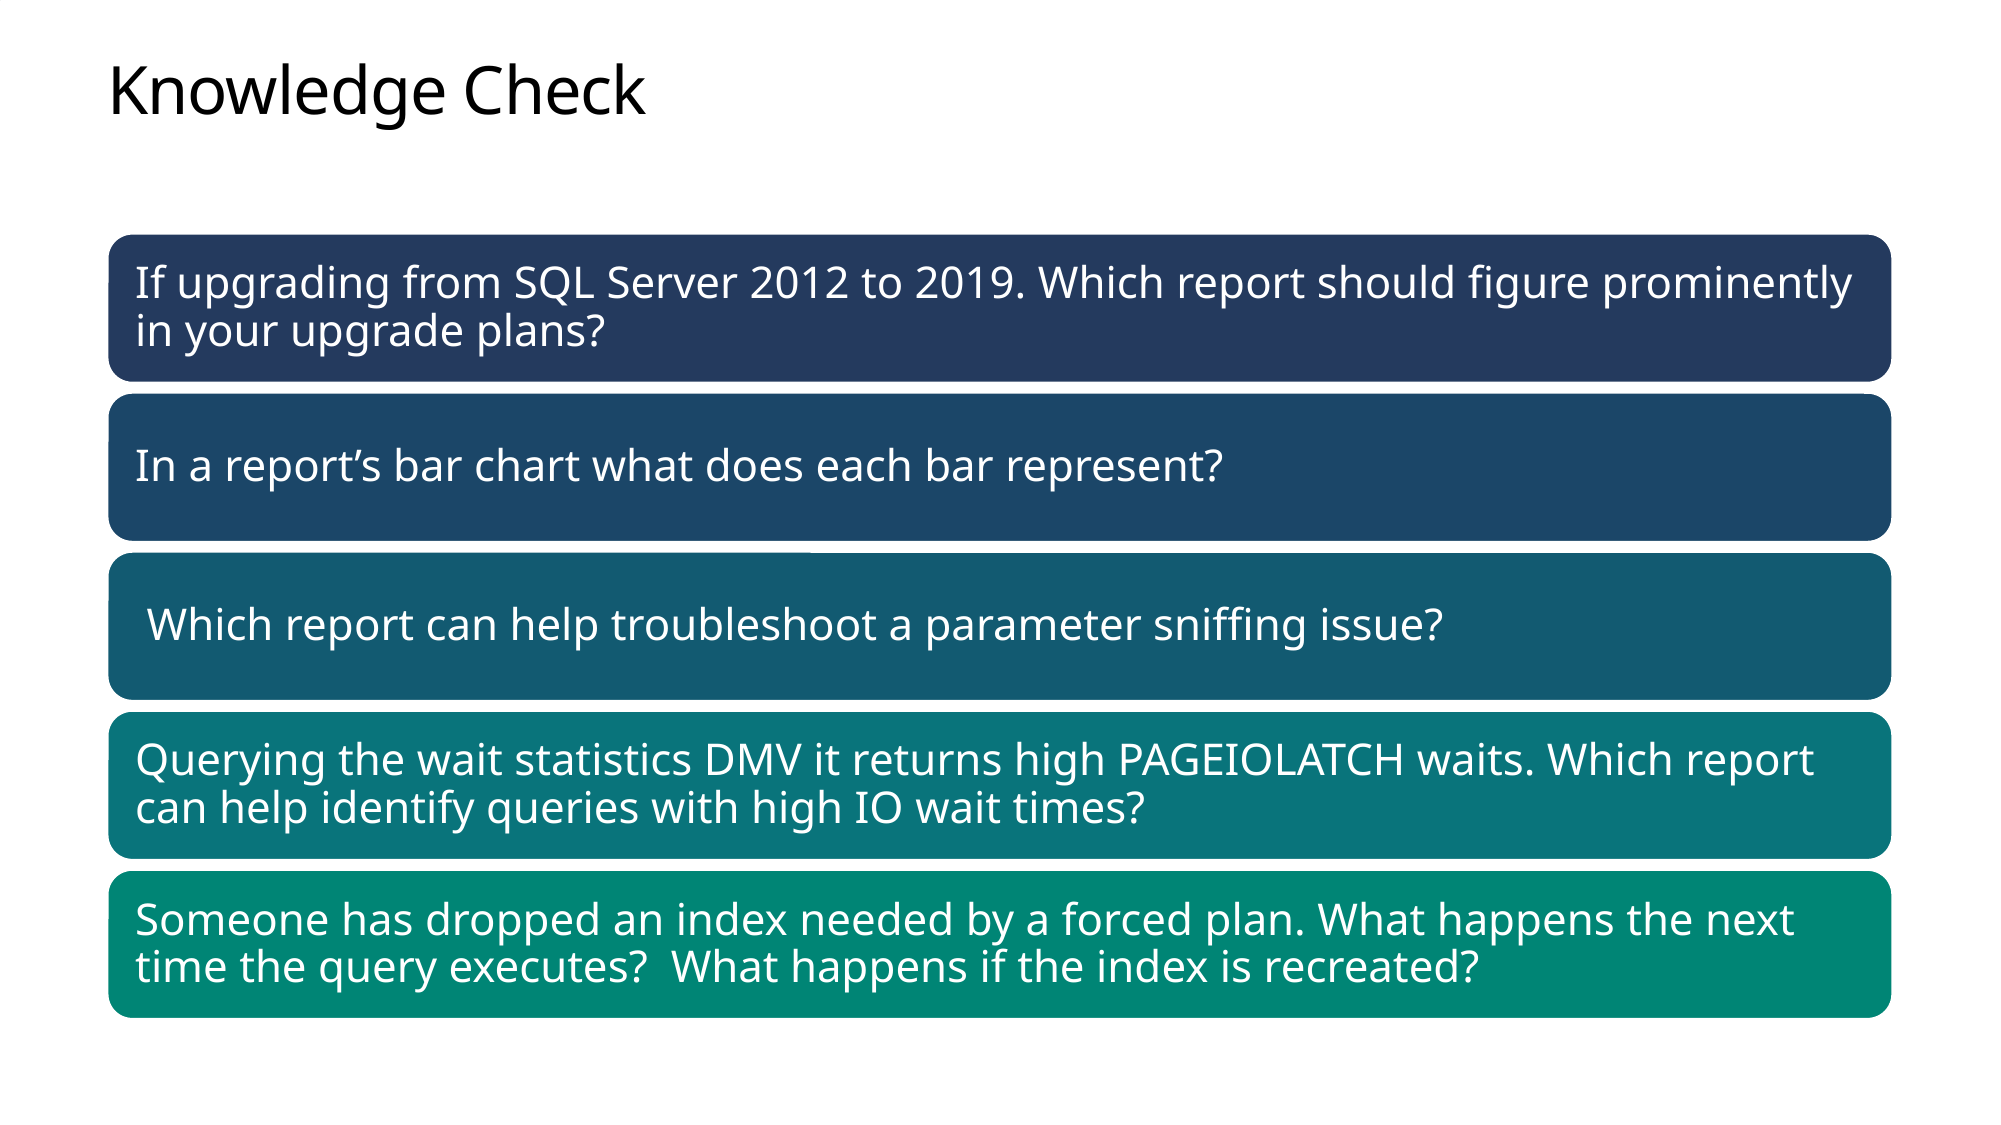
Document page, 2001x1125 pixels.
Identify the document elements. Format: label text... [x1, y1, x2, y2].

title Knowledge Check [107, 52, 1893, 129]
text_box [107, 230, 1893, 1022]
